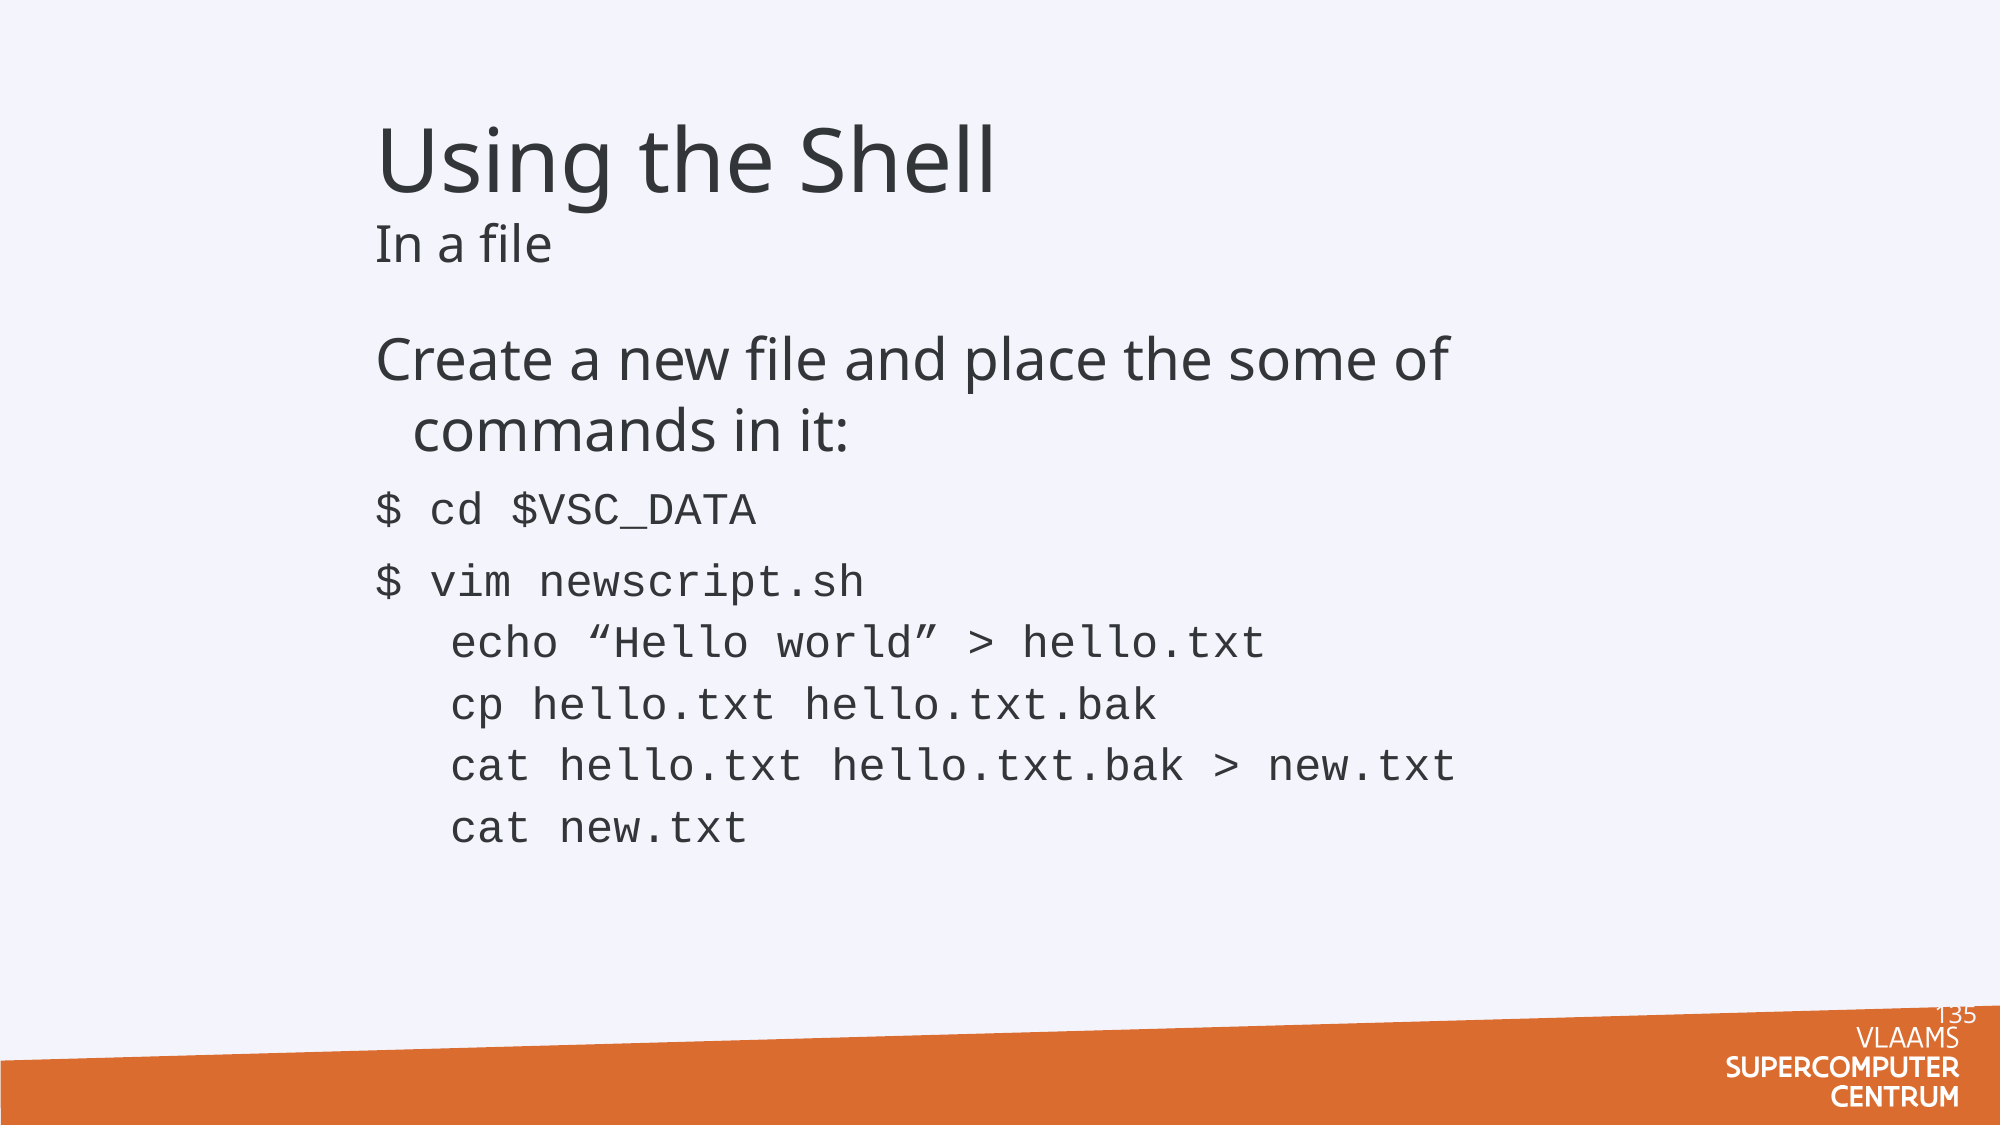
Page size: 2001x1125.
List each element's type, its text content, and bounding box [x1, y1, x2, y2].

title Using the Shell In a file [360, 93, 1641, 281]
picture [1725, 1021, 1960, 1117]
list Create a new file and place the some of commands in it: $ cd $VSC_DATA $ vim newscript.sh echo “Hello world” > hello.txt cp hello.txt hello.txt.bak cat hello.txt hello.txt.bak > new.txt cat new.txt [360, 312, 1641, 823]
slide_number 135 [1787, 992, 1993, 1040]
